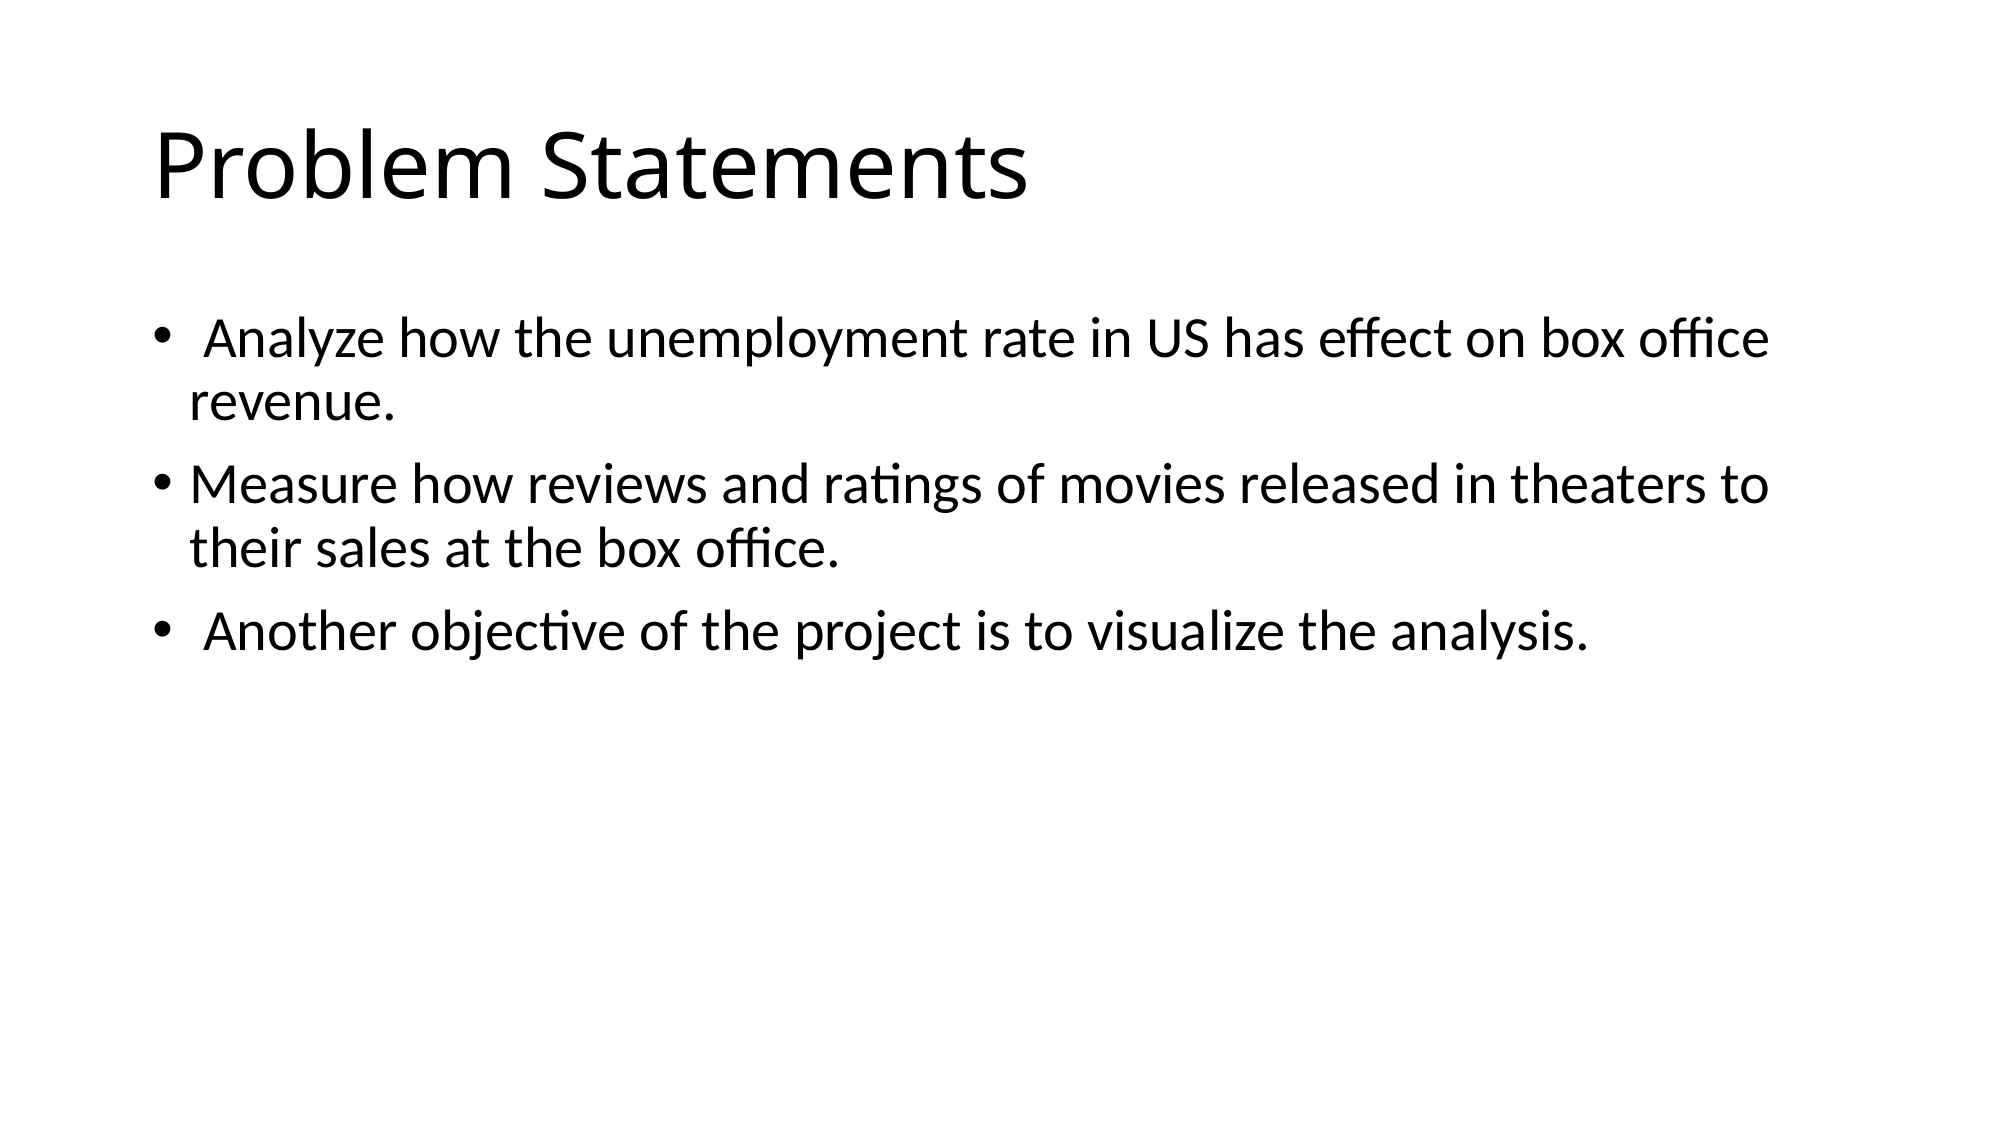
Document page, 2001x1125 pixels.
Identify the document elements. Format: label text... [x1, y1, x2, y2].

list Analyze how the unemployment rate in US has effect on box office revenue. Measure how reviews and ratings of movies released in theaters to their sales at the box office. Another objective of the project is to visualize the analysis. [137, 299, 1863, 1014]
title Problem Statements [137, 59, 1863, 278]
